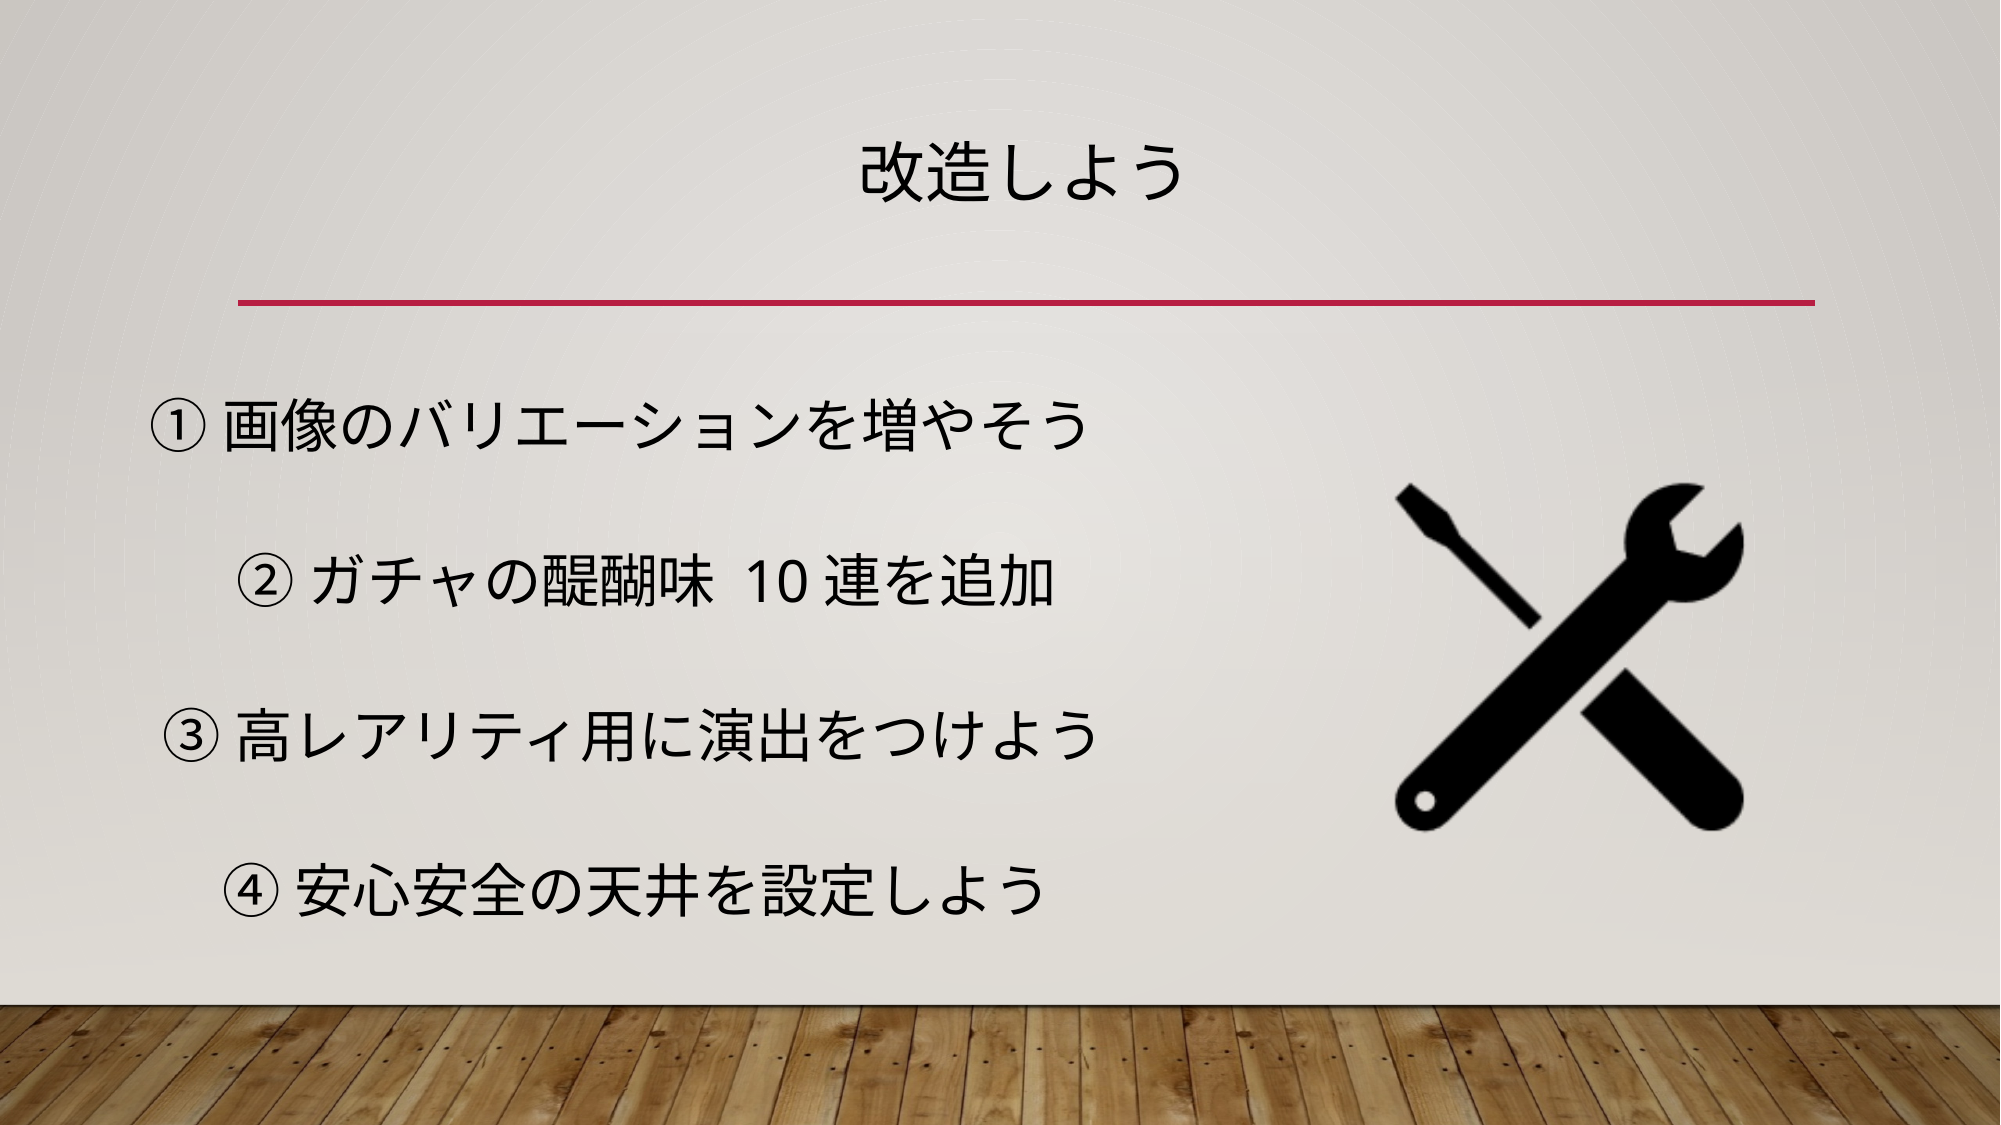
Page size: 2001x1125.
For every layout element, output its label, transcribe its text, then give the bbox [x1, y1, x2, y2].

text_box ②ガチャの醍醐味 10連を追加 [221, 536, 1082, 622]
text_box ④安心安全の天井を設定しよう [207, 847, 1096, 932]
picture [0, 1005, 2000, 1125]
text_box ①画像のバリエーションを増やそう [135, 381, 1169, 467]
title 改造しよう [238, 131, 1814, 305]
text_box ③高レアリティ用に演出をつけよう [147, 691, 1156, 777]
picture [1361, 449, 1779, 867]
